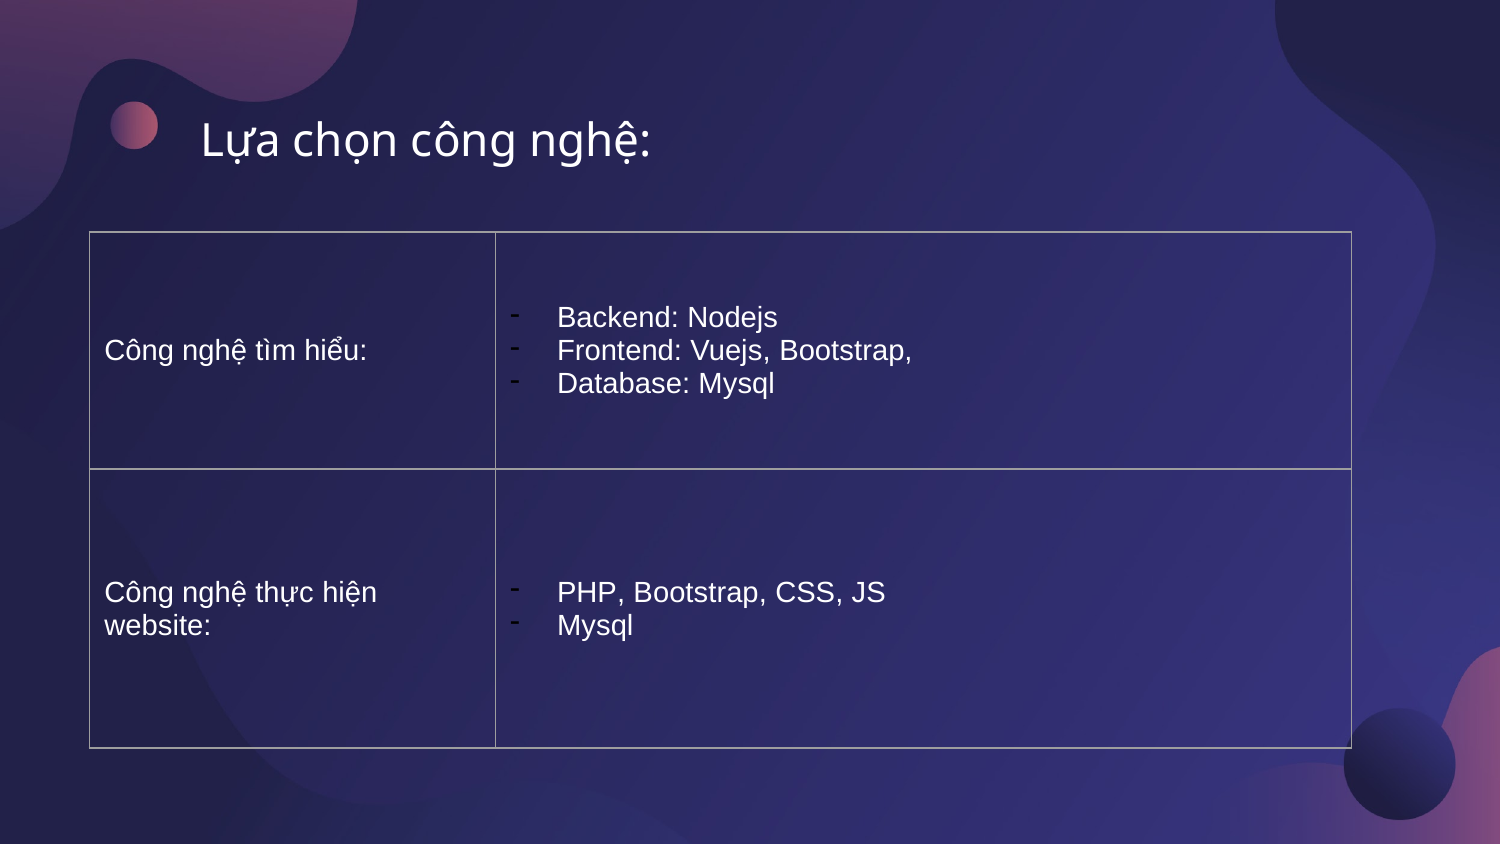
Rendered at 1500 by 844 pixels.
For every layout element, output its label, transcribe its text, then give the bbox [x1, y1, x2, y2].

picture [0, 0, 1500, 844]
table_header Backend: Nodejs Frontend: Vuejs, Bootstrap, Database: Mysql [496, 233, 1351, 468]
title Lựa chọn công nghệ: [185, 95, 1236, 190]
table_cell PHP, Bootstrap, CSS, JS Mysql [496, 470, 1351, 747]
table_header Công nghệ tìm hiểu: [90, 233, 495, 468]
table_cell Công nghệ thực hiện website: [90, 470, 495, 747]
